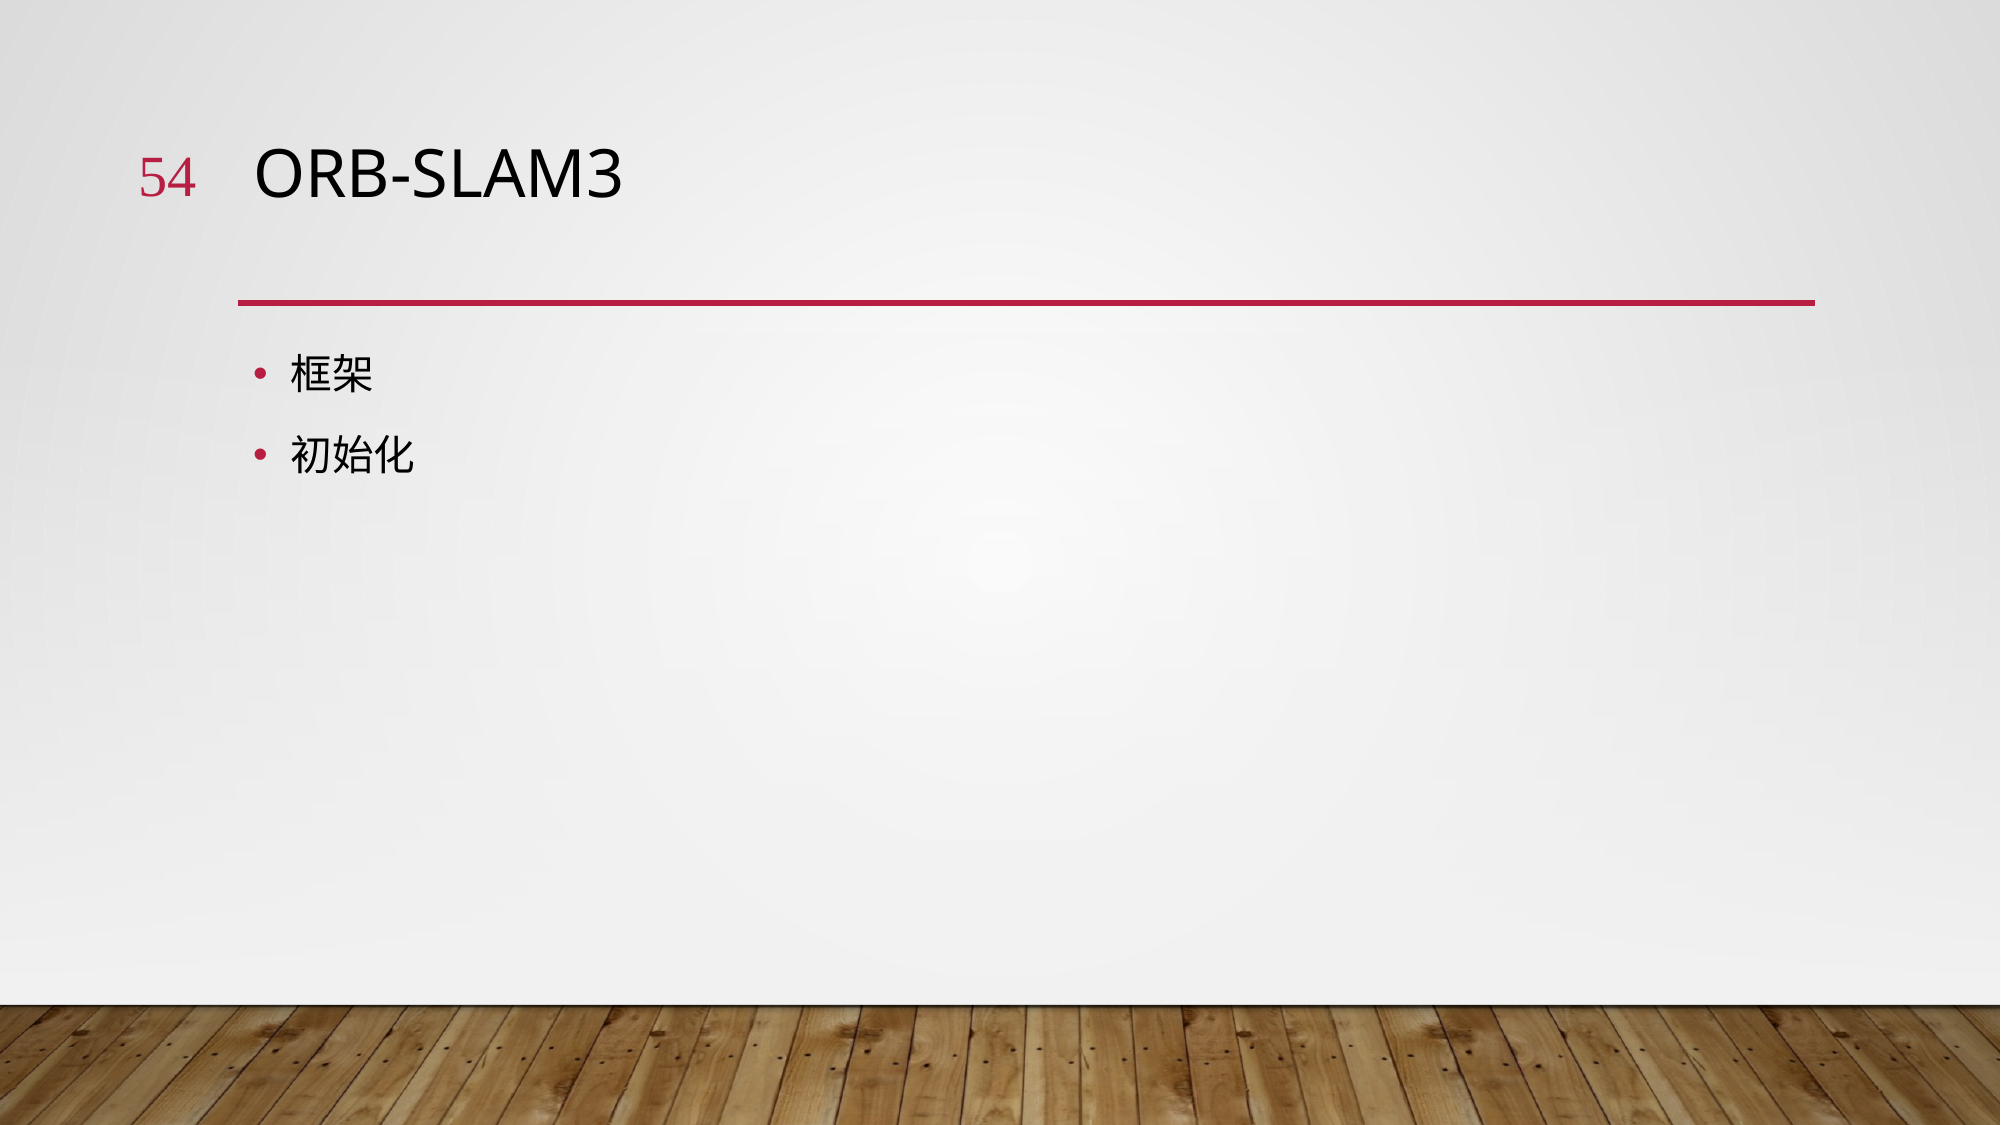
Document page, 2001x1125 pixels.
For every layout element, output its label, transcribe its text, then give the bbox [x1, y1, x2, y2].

picture [0, 1005, 2000, 1125]
list 框架 初始化 [238, 330, 1814, 897]
title ORB-SLAM3 [238, 131, 1814, 305]
slide_number 54 [78, 131, 212, 214]
